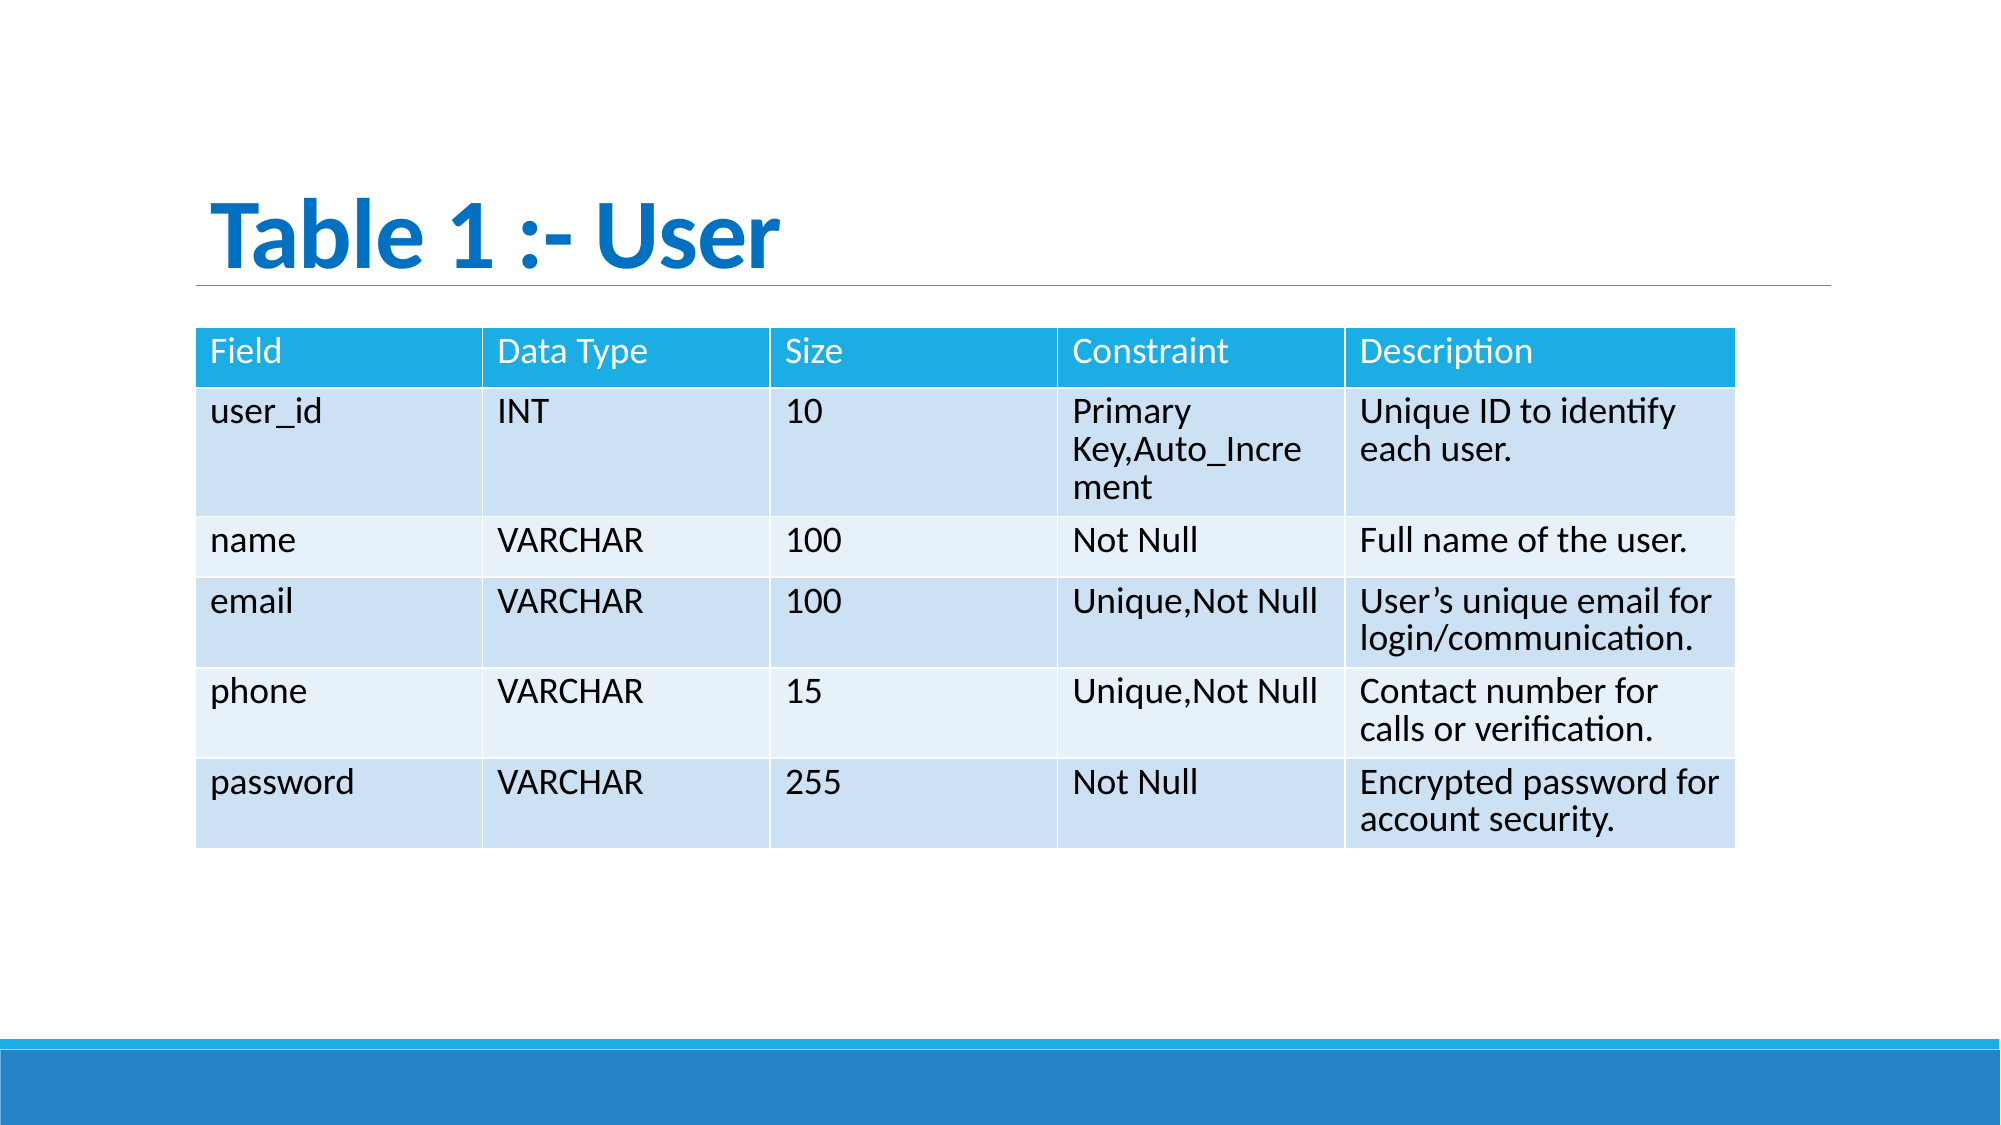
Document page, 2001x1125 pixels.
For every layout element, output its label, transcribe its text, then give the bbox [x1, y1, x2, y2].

table_cell VARCHAR [483, 517, 769, 576]
table_cell name [196, 517, 482, 576]
title Table 1 :- User [195, 19, 2000, 297]
table_cell Full name of the user. [1346, 517, 1735, 576]
table_cell user_id [196, 389, 482, 516]
table_header Constraint [1058, 328, 1344, 387]
table_cell 10 [771, 389, 1057, 516]
table_cell email [196, 578, 482, 667]
table_cell Not Null [1058, 517, 1344, 576]
table_header Size [771, 328, 1057, 387]
table_cell Not Null [1058, 759, 1344, 848]
table_cell Encrypted password for account security. [1346, 759, 1735, 848]
table_cell Unique,Not Null [1058, 669, 1344, 757]
table_cell Unique,Not Null [1058, 578, 1344, 667]
table_cell 255 [771, 759, 1057, 848]
table_header Field [196, 328, 482, 387]
table_cell Contact number for calls or verification. [1346, 669, 1735, 757]
table_header Description [1346, 328, 1735, 387]
table_cell 100 [771, 517, 1057, 576]
table_cell INT [483, 389, 769, 516]
table_cell 15 [771, 669, 1057, 757]
table_cell VARCHAR [483, 759, 769, 848]
table_header Data Type [483, 328, 769, 387]
table_cell VARCHAR [483, 669, 769, 757]
table_cell Unique ID to identify each user. [1346, 389, 1735, 516]
table_cell VARCHAR [483, 578, 769, 667]
table_cell User’s unique email for login/communication. [1346, 578, 1735, 667]
table_cell 100 [771, 578, 1057, 667]
table_cell phone [196, 669, 482, 757]
table_cell Primary Key,Auto_Increment [1058, 389, 1344, 516]
table_cell password [196, 759, 482, 848]
